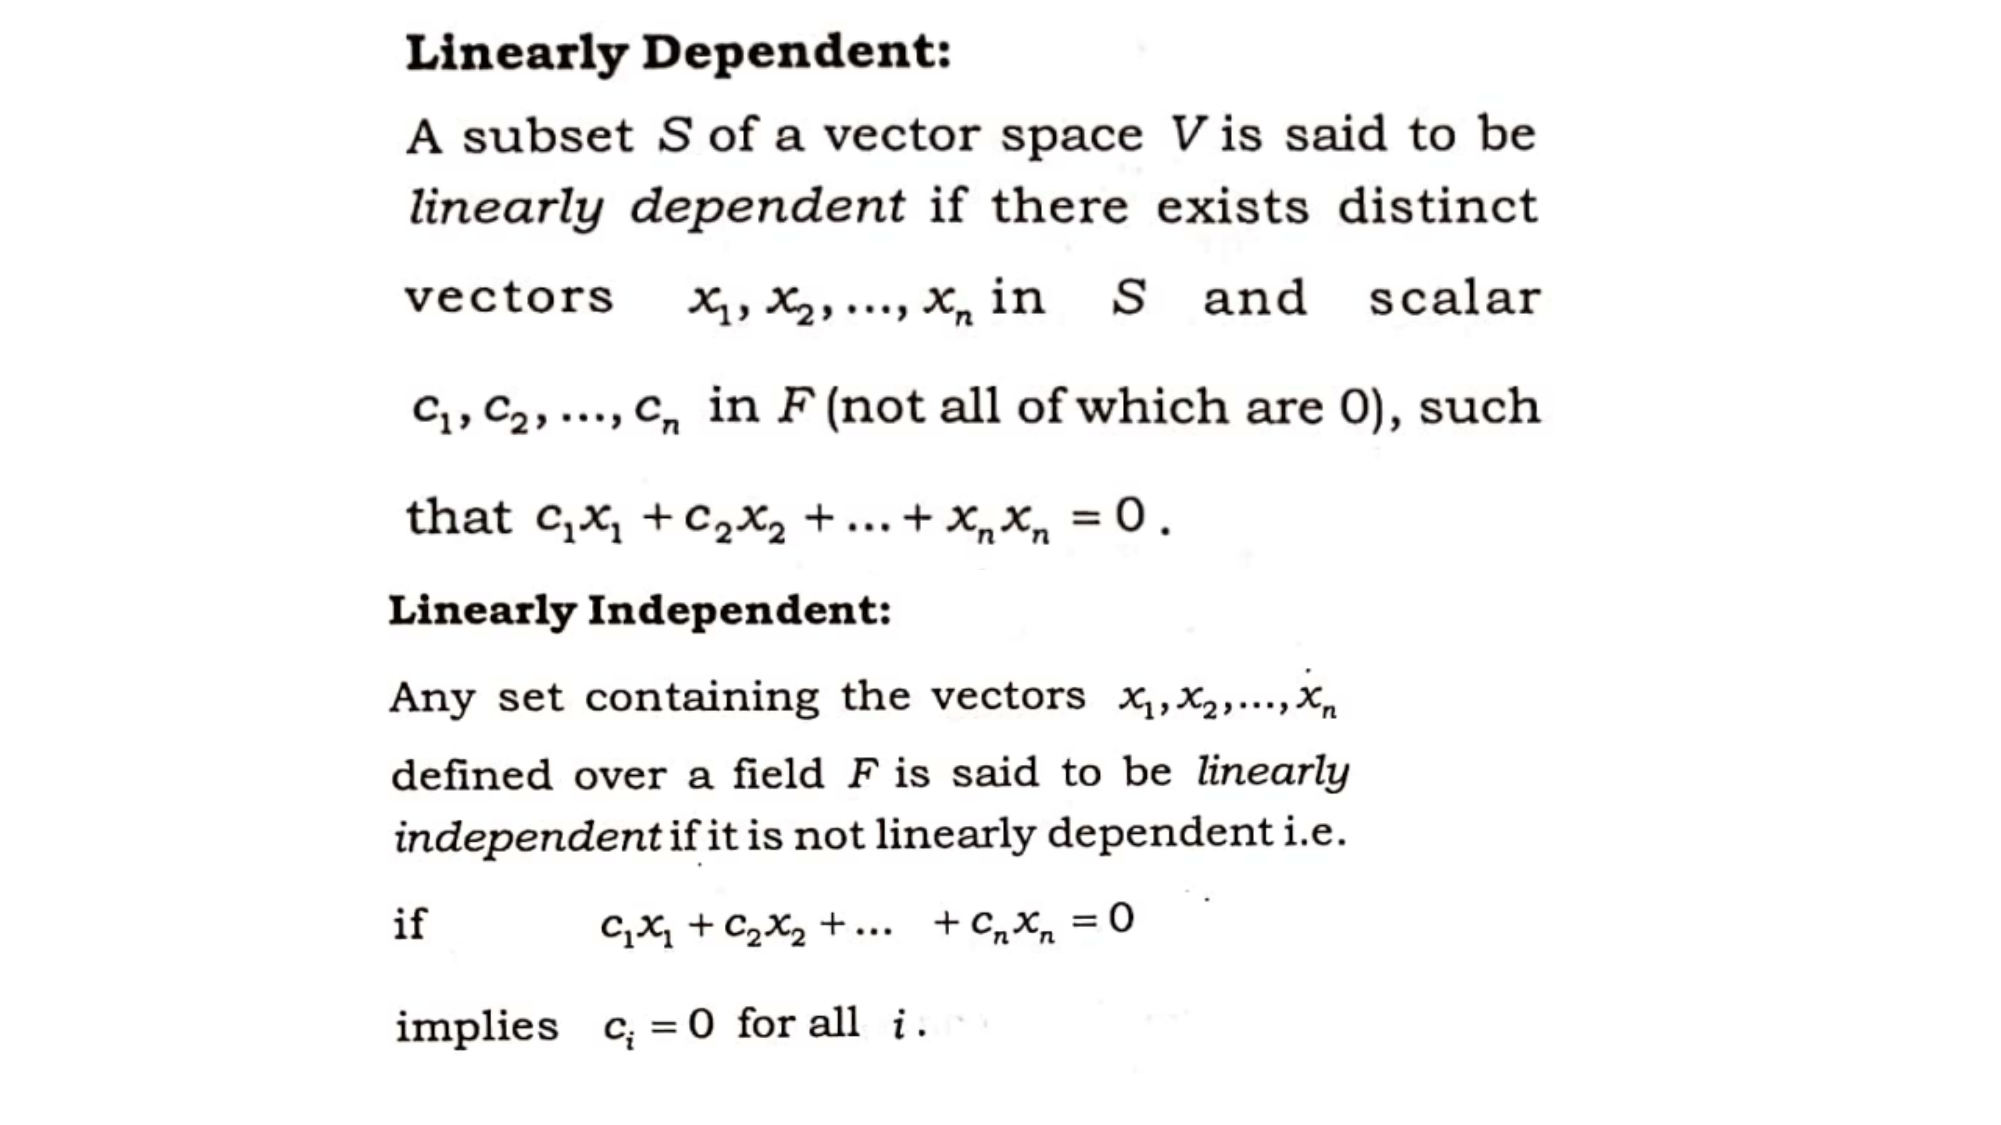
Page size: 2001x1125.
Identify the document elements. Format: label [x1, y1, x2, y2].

picture [377, 14, 1580, 1074]
